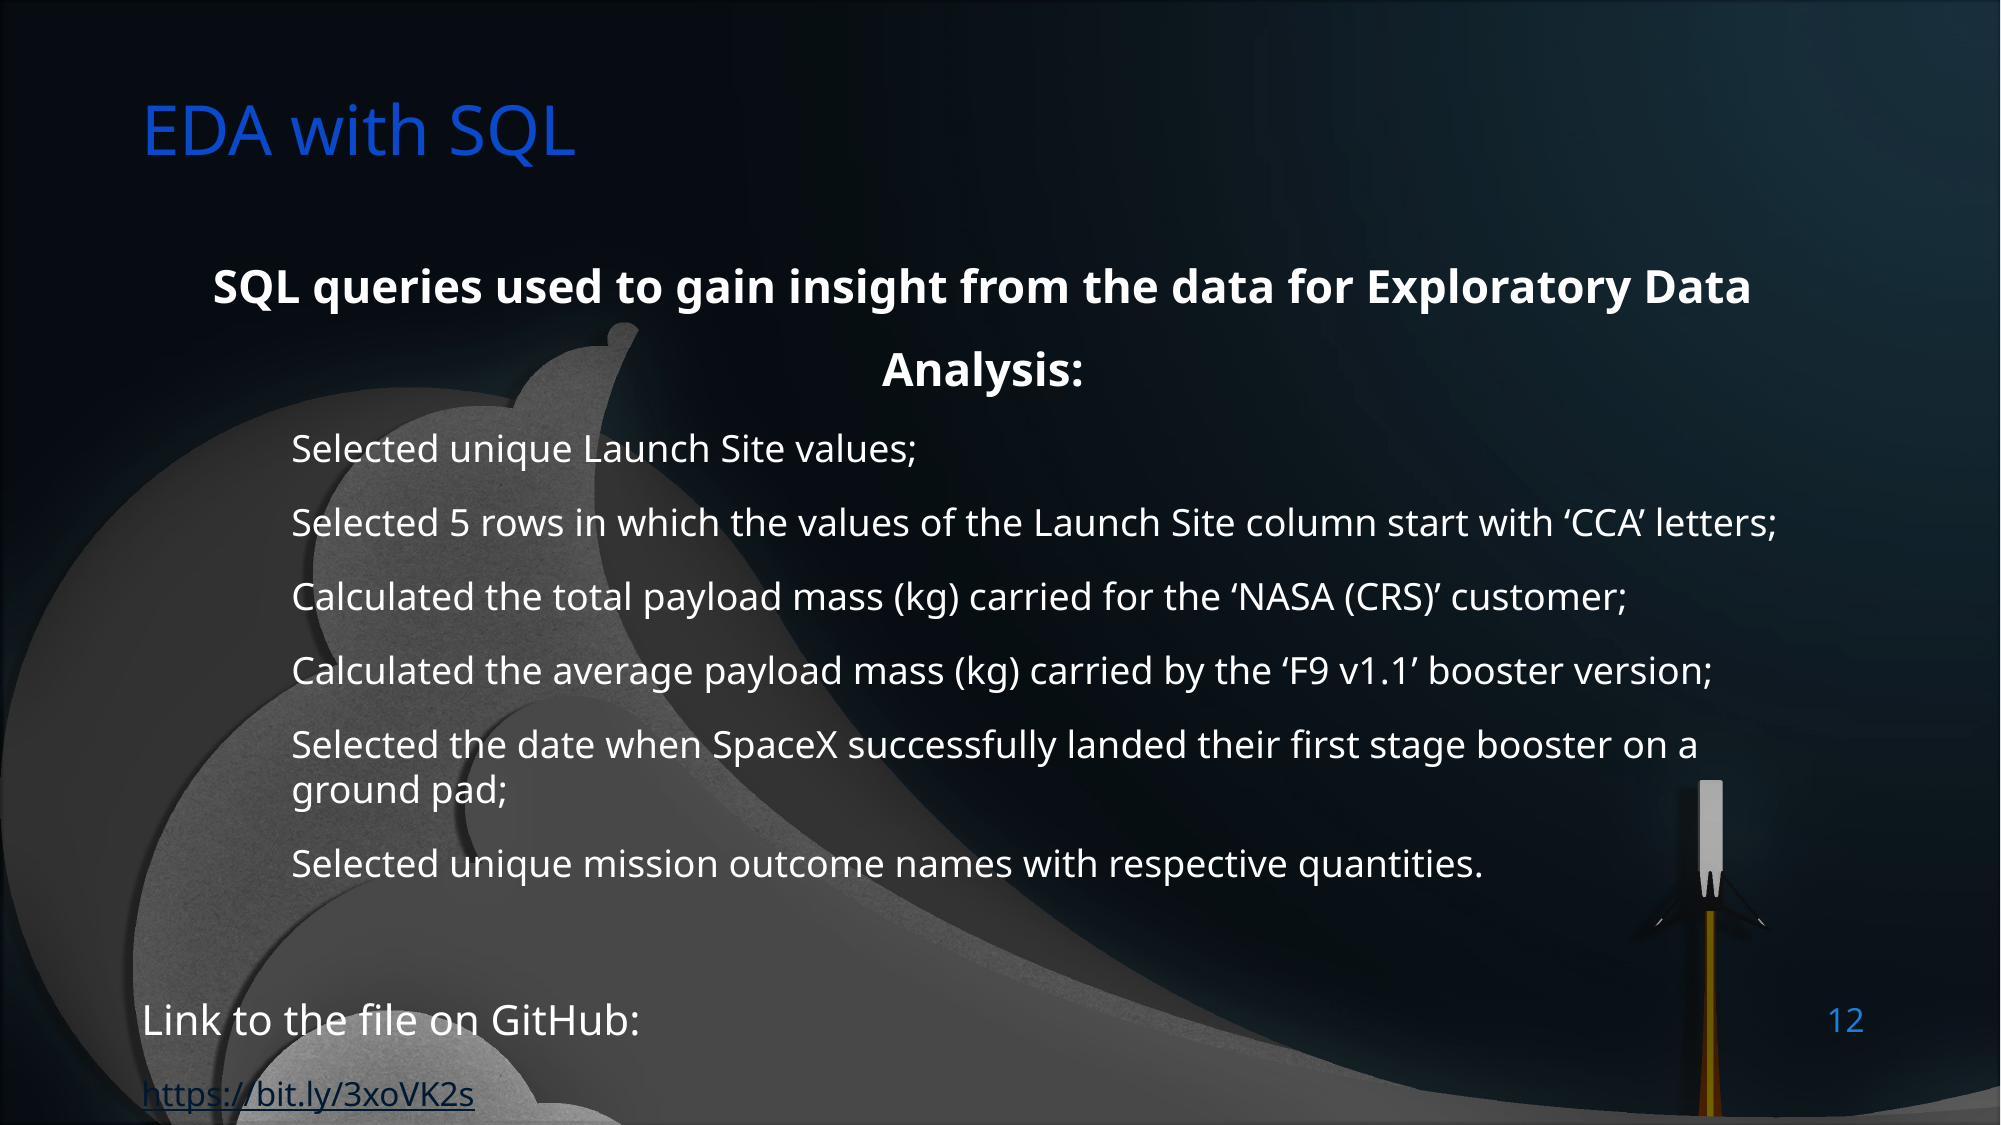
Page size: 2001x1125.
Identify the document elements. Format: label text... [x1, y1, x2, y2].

text_box EDA with SQL [126, 88, 1852, 179]
slide_number 12 [1429, 988, 1880, 1055]
list SQL queries used to gain insight from the data for Exploratory Data Analysis: Selected unique Launch Site values; Selected 5 rows in which the values of the Launch Site column start with ‘CCA’ letters; Calculated the total payload mass (kg) carried for the ‘NASA (CRS)’ customer; Calculated the average payload mass (kg) carried by the ‘F9 v1.1’ booster version; Selected the date when SpaceX successfully landed their first stage booster on a ground pad; Selected unique mission outcome names with respective quantities. Link to the file on GitHub: https://bit.ly/3xoVK2s [126, 222, 1840, 1054]
picture [0, 0, 2001, 1125]
